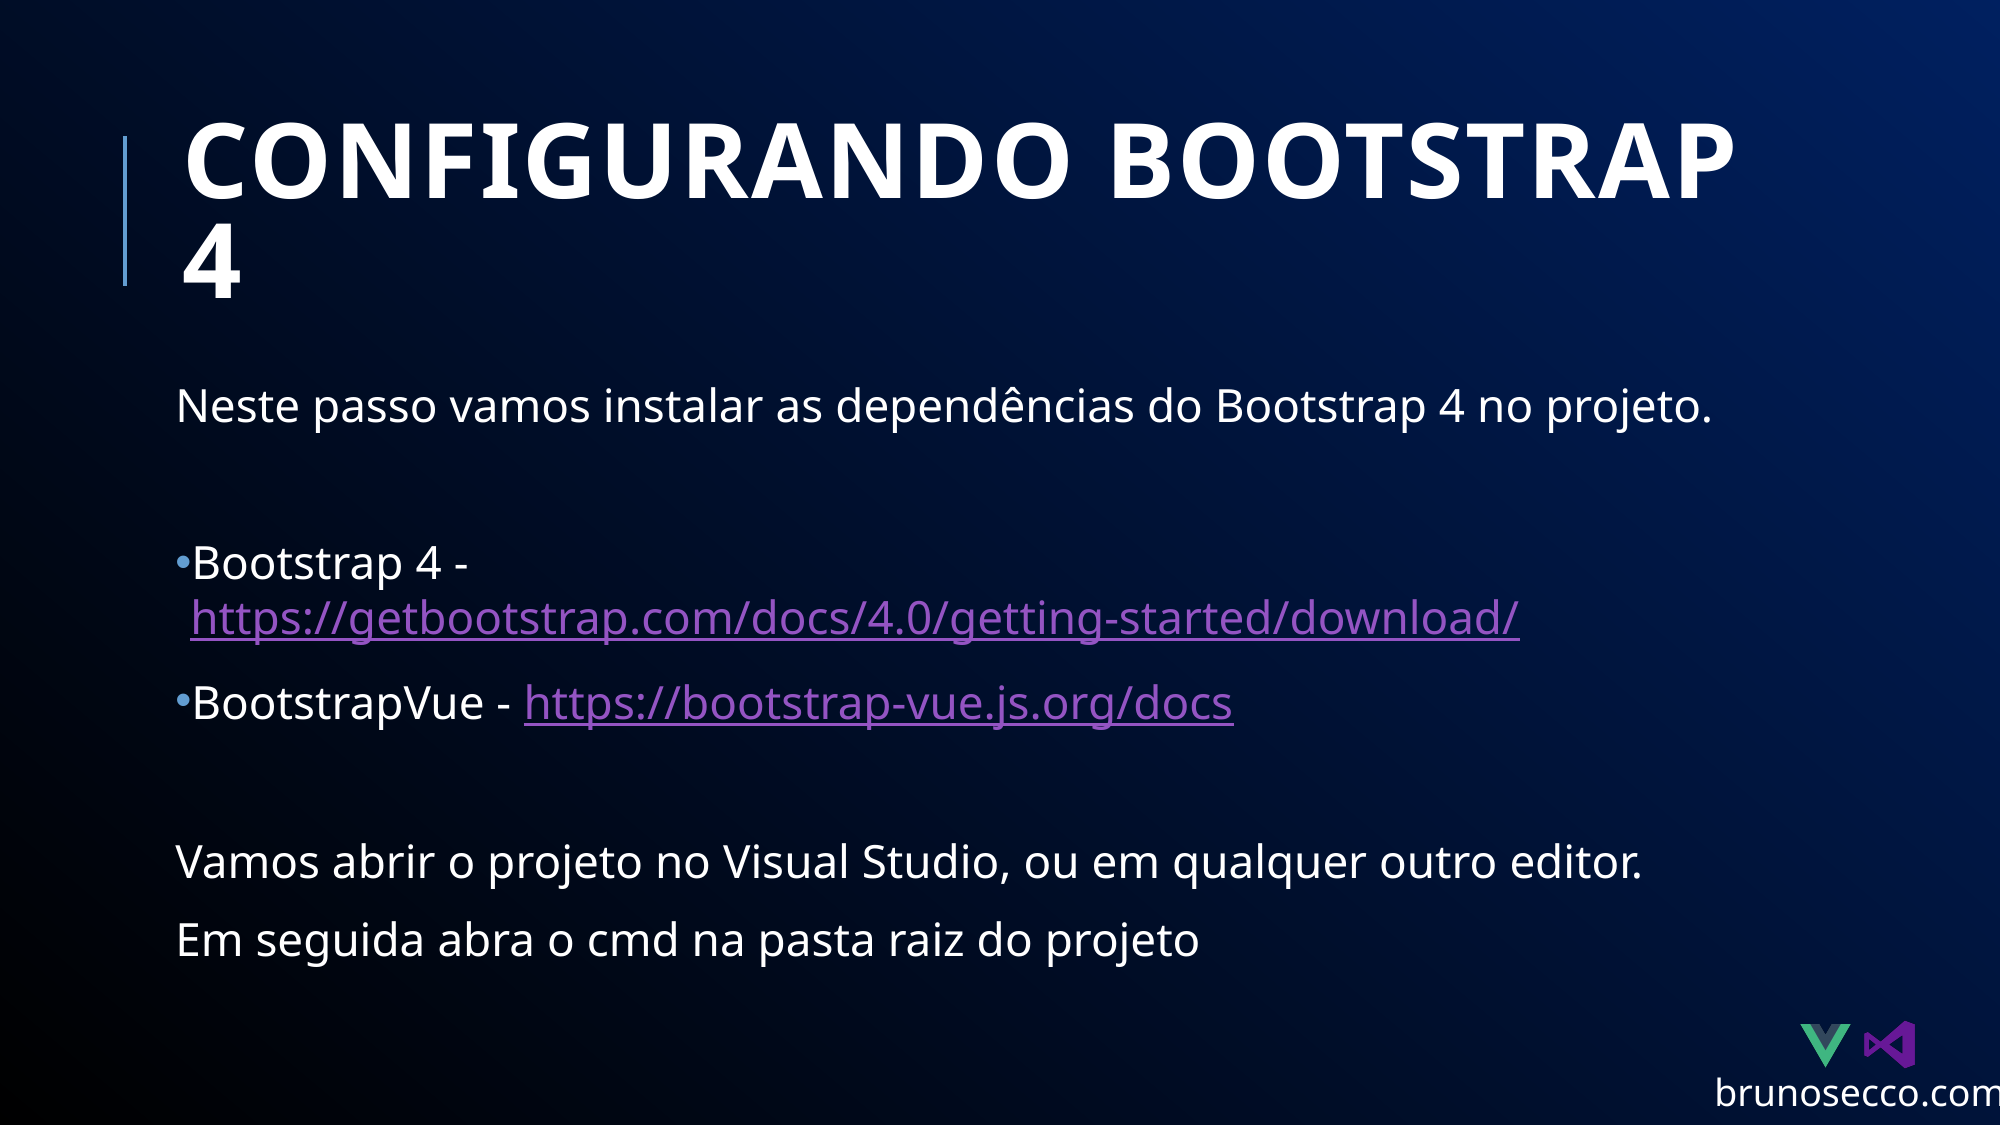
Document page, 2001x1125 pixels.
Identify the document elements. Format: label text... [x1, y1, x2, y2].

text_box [1728, 1014, 1992, 1123]
list Neste passo vamos instalar as dependências do Bootstrap 4 no projeto. Bootstrap 4 - https://getbootstrap.com/docs/4.0/getting-started/download/ BootstrapVue - https://bootstrap-vue.js.org/docs Vamos abrir o projeto no Visual Studio, ou em qualquer outro editor. Em seguida abra o cmd na pasta raiz do projeto [168, 375, 1763, 1035]
title CONFIGURANDO BOOTSTRAP 4 [168, 96, 1763, 342]
